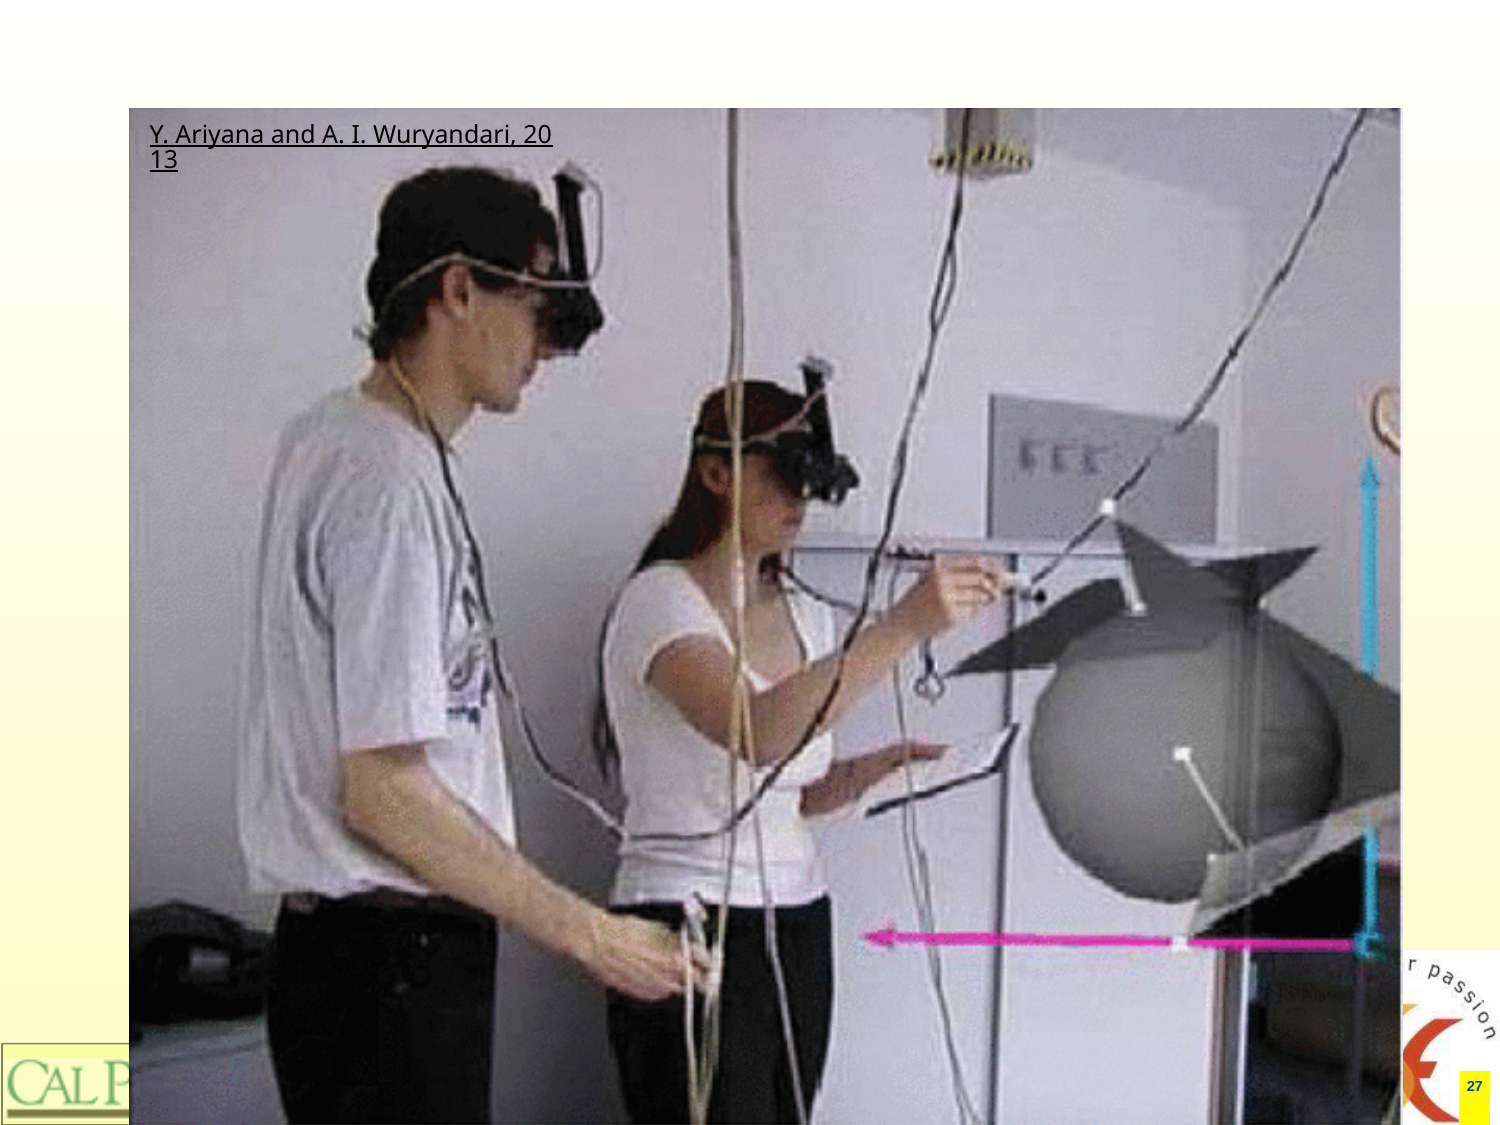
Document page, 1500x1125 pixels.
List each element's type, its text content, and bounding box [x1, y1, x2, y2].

picture [1403, 950, 1500, 1125]
slide_number ‹#› [1459, 1070, 1491, 1125]
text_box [128, 108, 1403, 1125]
